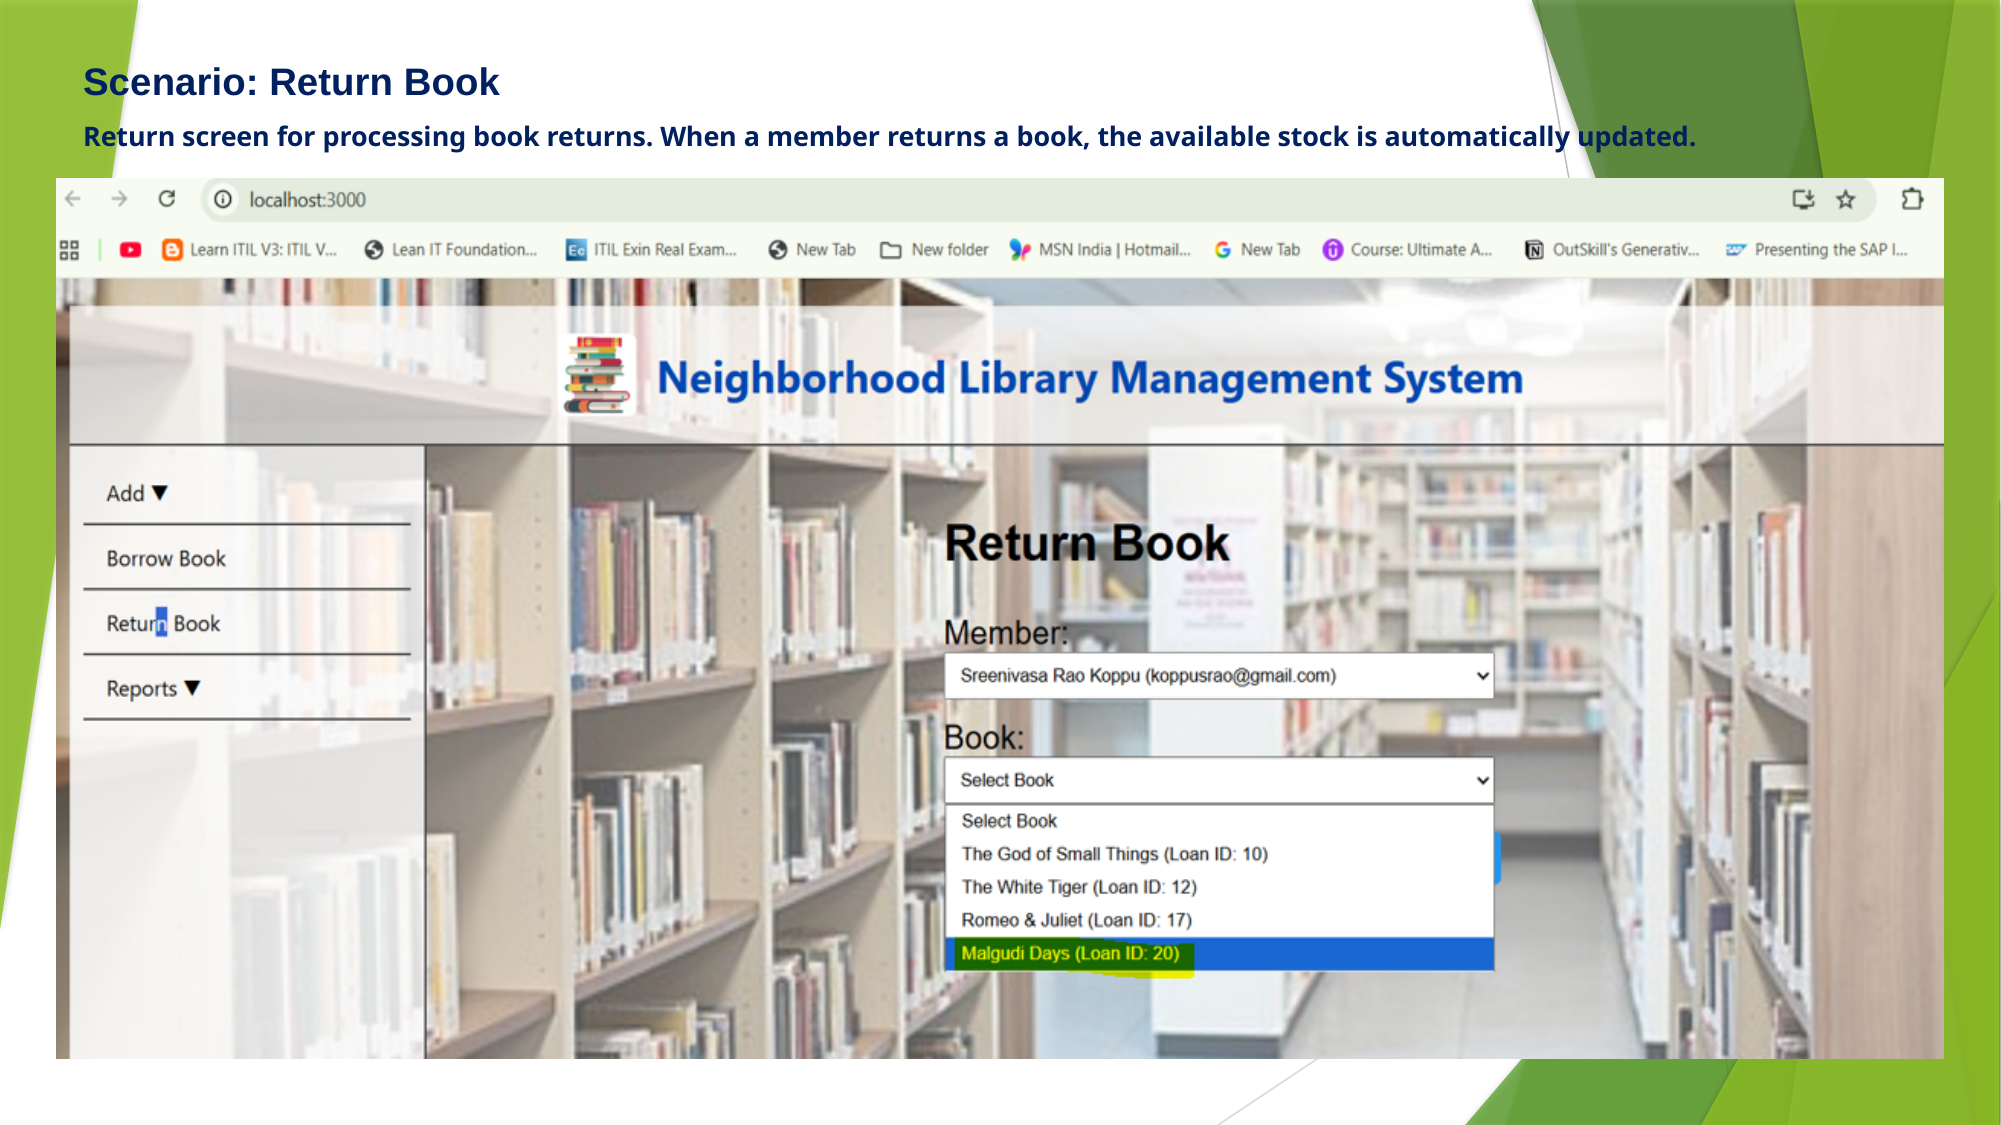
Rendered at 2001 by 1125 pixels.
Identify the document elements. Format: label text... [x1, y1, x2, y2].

title Scenario: Return Book Return screen for processing book returns. When a member returns a book, the available stock is automatically updated. [68, 22, 1720, 160]
picture [55, 178, 1945, 1060]
